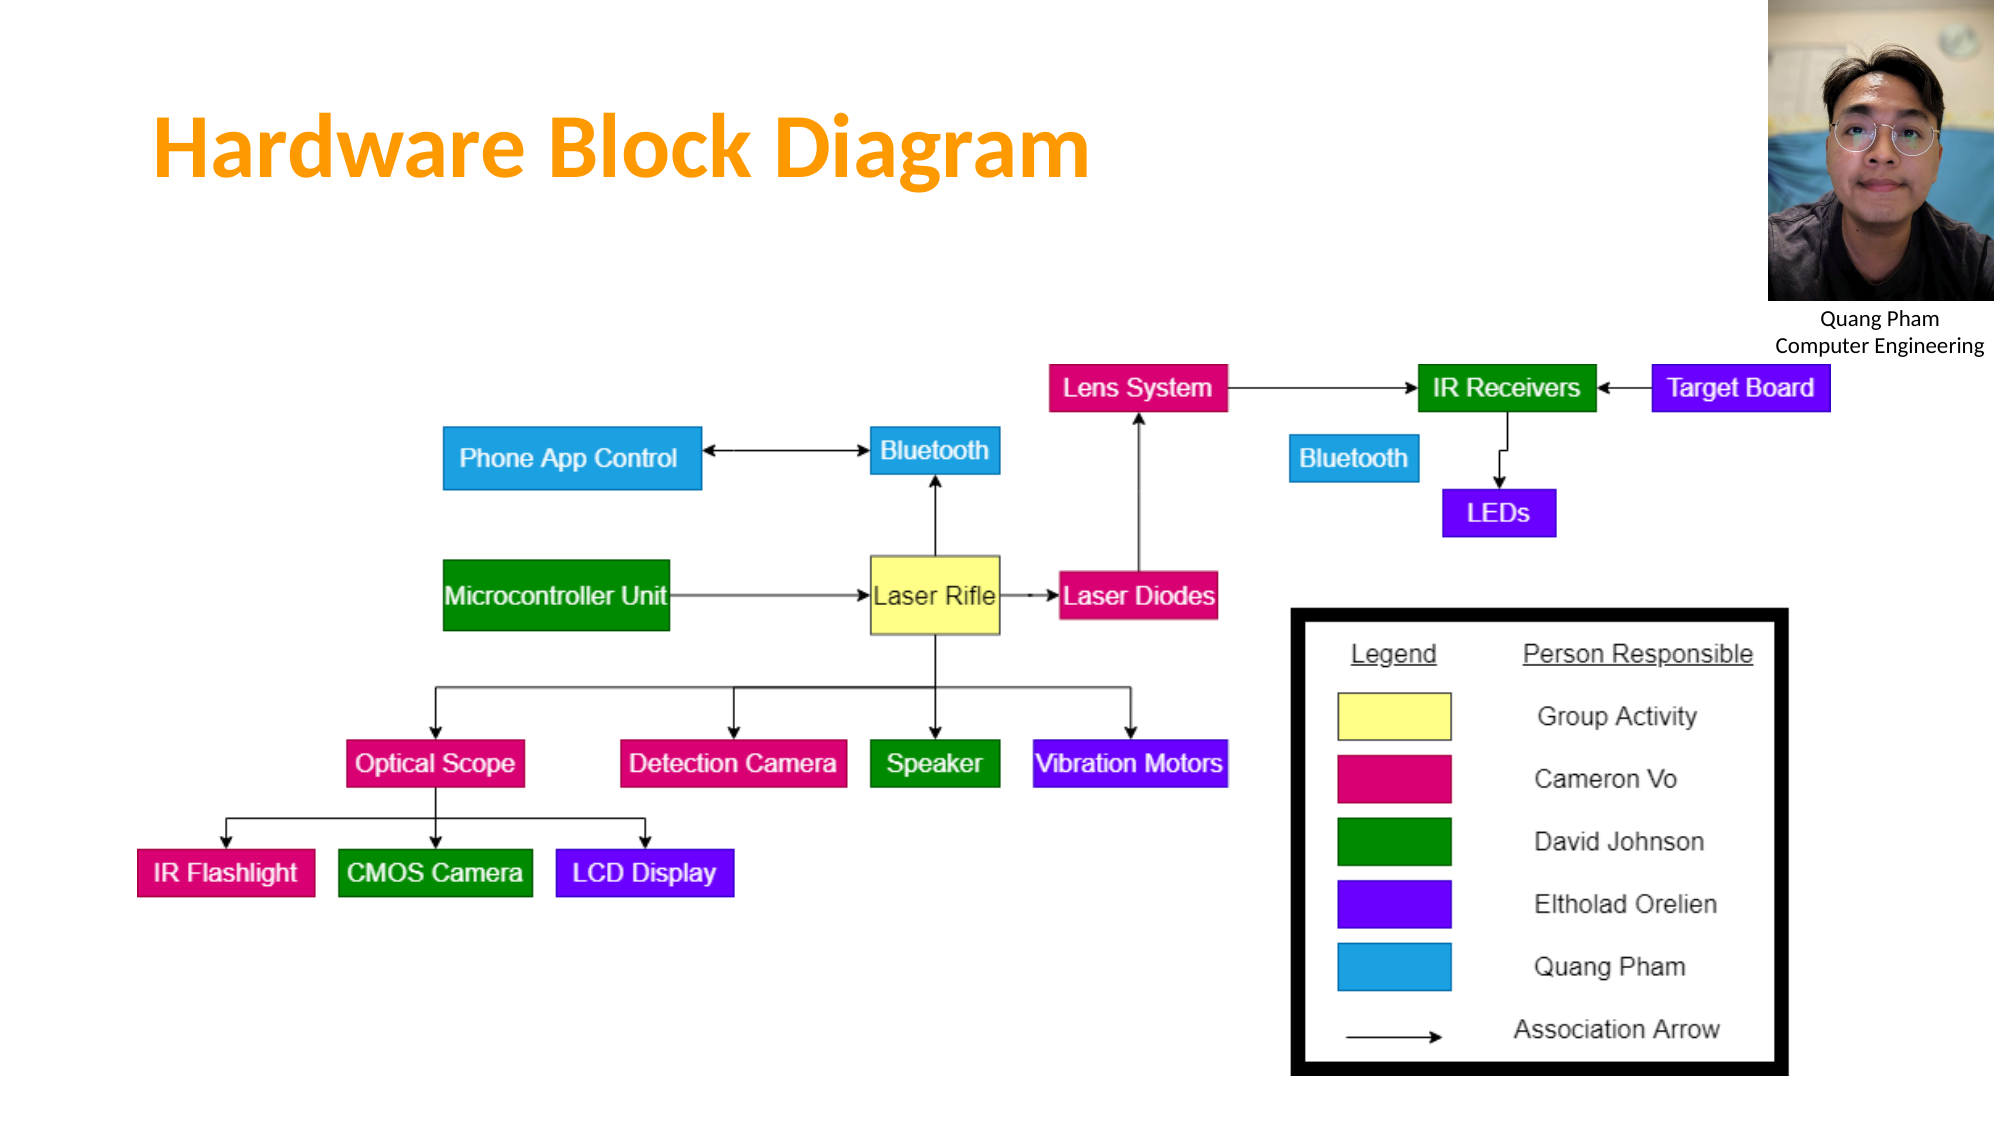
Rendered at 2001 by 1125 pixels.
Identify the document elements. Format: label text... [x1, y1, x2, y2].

text_box Quang Pham Computer Engineering [1754, 288, 2000, 373]
picture [1767, 0, 1994, 301]
title Hardware Block Diagram [137, 59, 1762, 236]
picture [137, 364, 1831, 1076]
